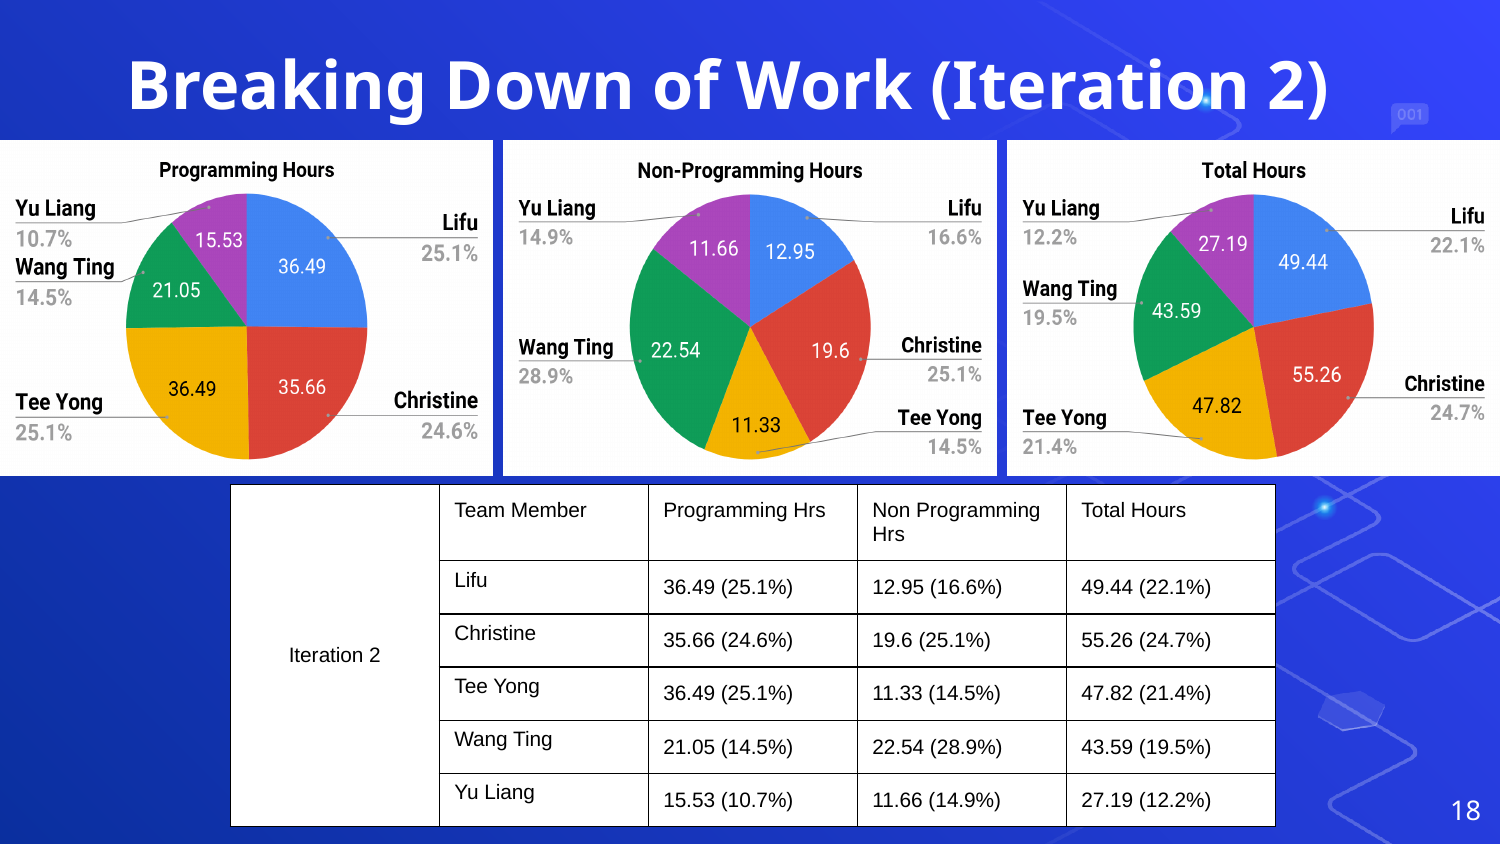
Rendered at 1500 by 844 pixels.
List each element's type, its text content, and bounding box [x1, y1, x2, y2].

table_cell 21.05 (14.5%) [649, 721, 857, 773]
table_cell 49.44 (22.1%) [1067, 561, 1275, 613]
table_cell 55.26 (24.7%) [1067, 615, 1275, 666]
table_header Total Hours [1067, 485, 1275, 560]
title Breaking Down of Work (Iteration 2) [108, 23, 1366, 123]
table_cell 15.53 (10.7%) [649, 774, 857, 826]
table_cell Tee Yong [440, 668, 648, 720]
table_cell 11.33 (14.5%) [858, 668, 1066, 720]
table_cell Lifu [440, 561, 648, 613]
table_header Team Member [440, 485, 648, 560]
table_cell 22.54 (28.9%) [858, 721, 1066, 773]
slide_number ‹#› [1391, 779, 1482, 844]
table_cell 47.82 (21.4%) [1067, 668, 1275, 720]
table_header Programming Hrs [649, 485, 857, 560]
table_header Non Programming Hrs [858, 485, 1066, 560]
table_cell 19.6 (25.1%) [858, 615, 1066, 666]
table_cell 12.95 (16.6%) [858, 561, 1066, 613]
table_cell 11.66 (14.9%) [858, 774, 1066, 826]
table_cell Christine [440, 615, 648, 666]
table_cell 43.59 (19.5%) [1067, 721, 1275, 773]
picture [0, 0, 1500, 844]
table_cell 27.19 (12.2%) [1067, 774, 1275, 826]
table_cell 36.49 (25.1%) [649, 668, 857, 720]
table_header Iteration 2 [231, 485, 439, 826]
table_cell Wang Ting [440, 721, 648, 773]
table_cell Yu Liang [440, 774, 648, 826]
table_cell 35.66 (24.6%) [649, 615, 857, 666]
table_cell 36.49 (25.1%) [649, 561, 857, 613]
